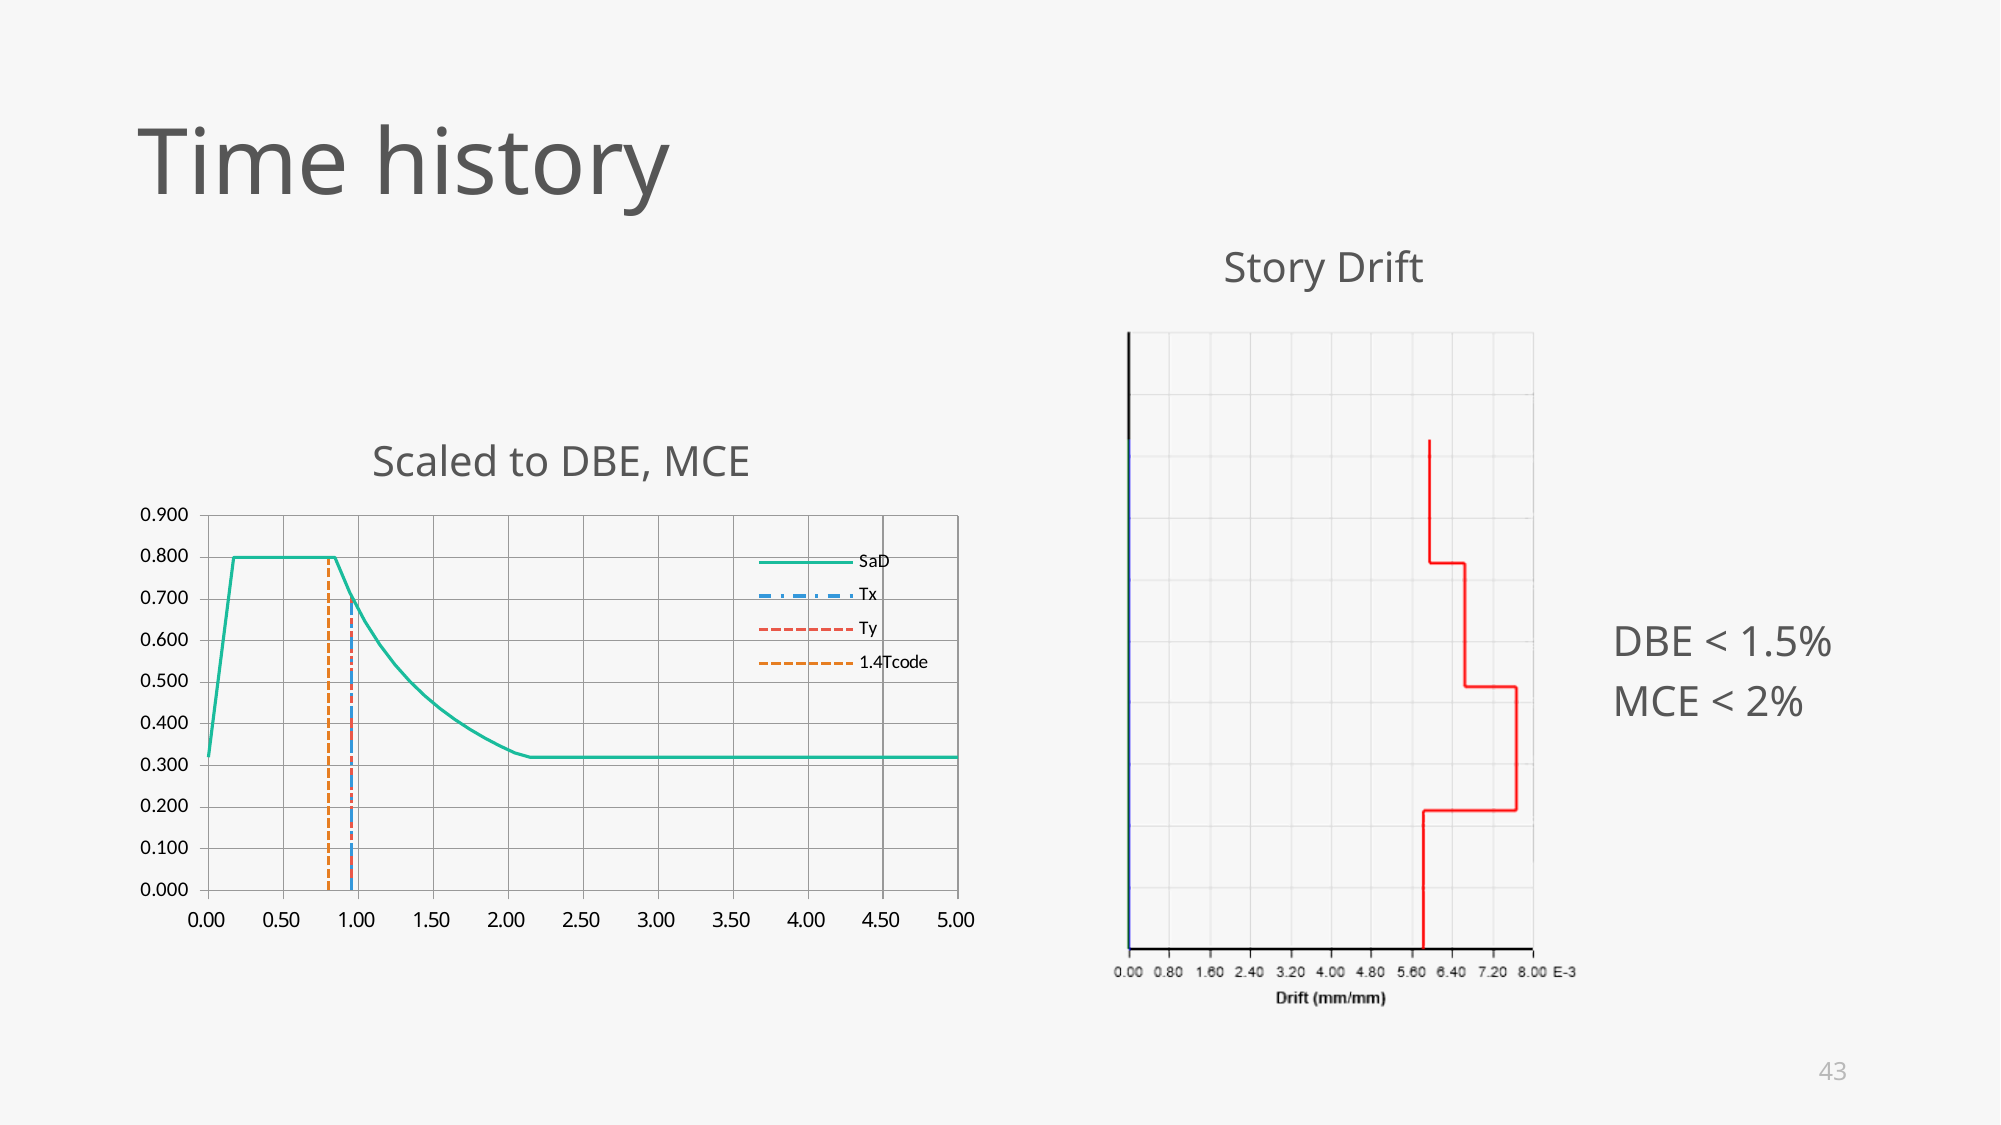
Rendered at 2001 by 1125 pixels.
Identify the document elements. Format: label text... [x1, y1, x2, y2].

picture [1095, 316, 1591, 1015]
chart [137, 492, 1001, 943]
list Time history [137, 108, 873, 224]
text_box Story Drift [1223, 223, 1439, 299]
text_box Scaled to DBE, MCE [372, 416, 766, 492]
text_box DBE < 1.5% MCE < 2% [1612, 597, 1849, 732]
slide_number 43 [1412, 1042, 1863, 1103]
